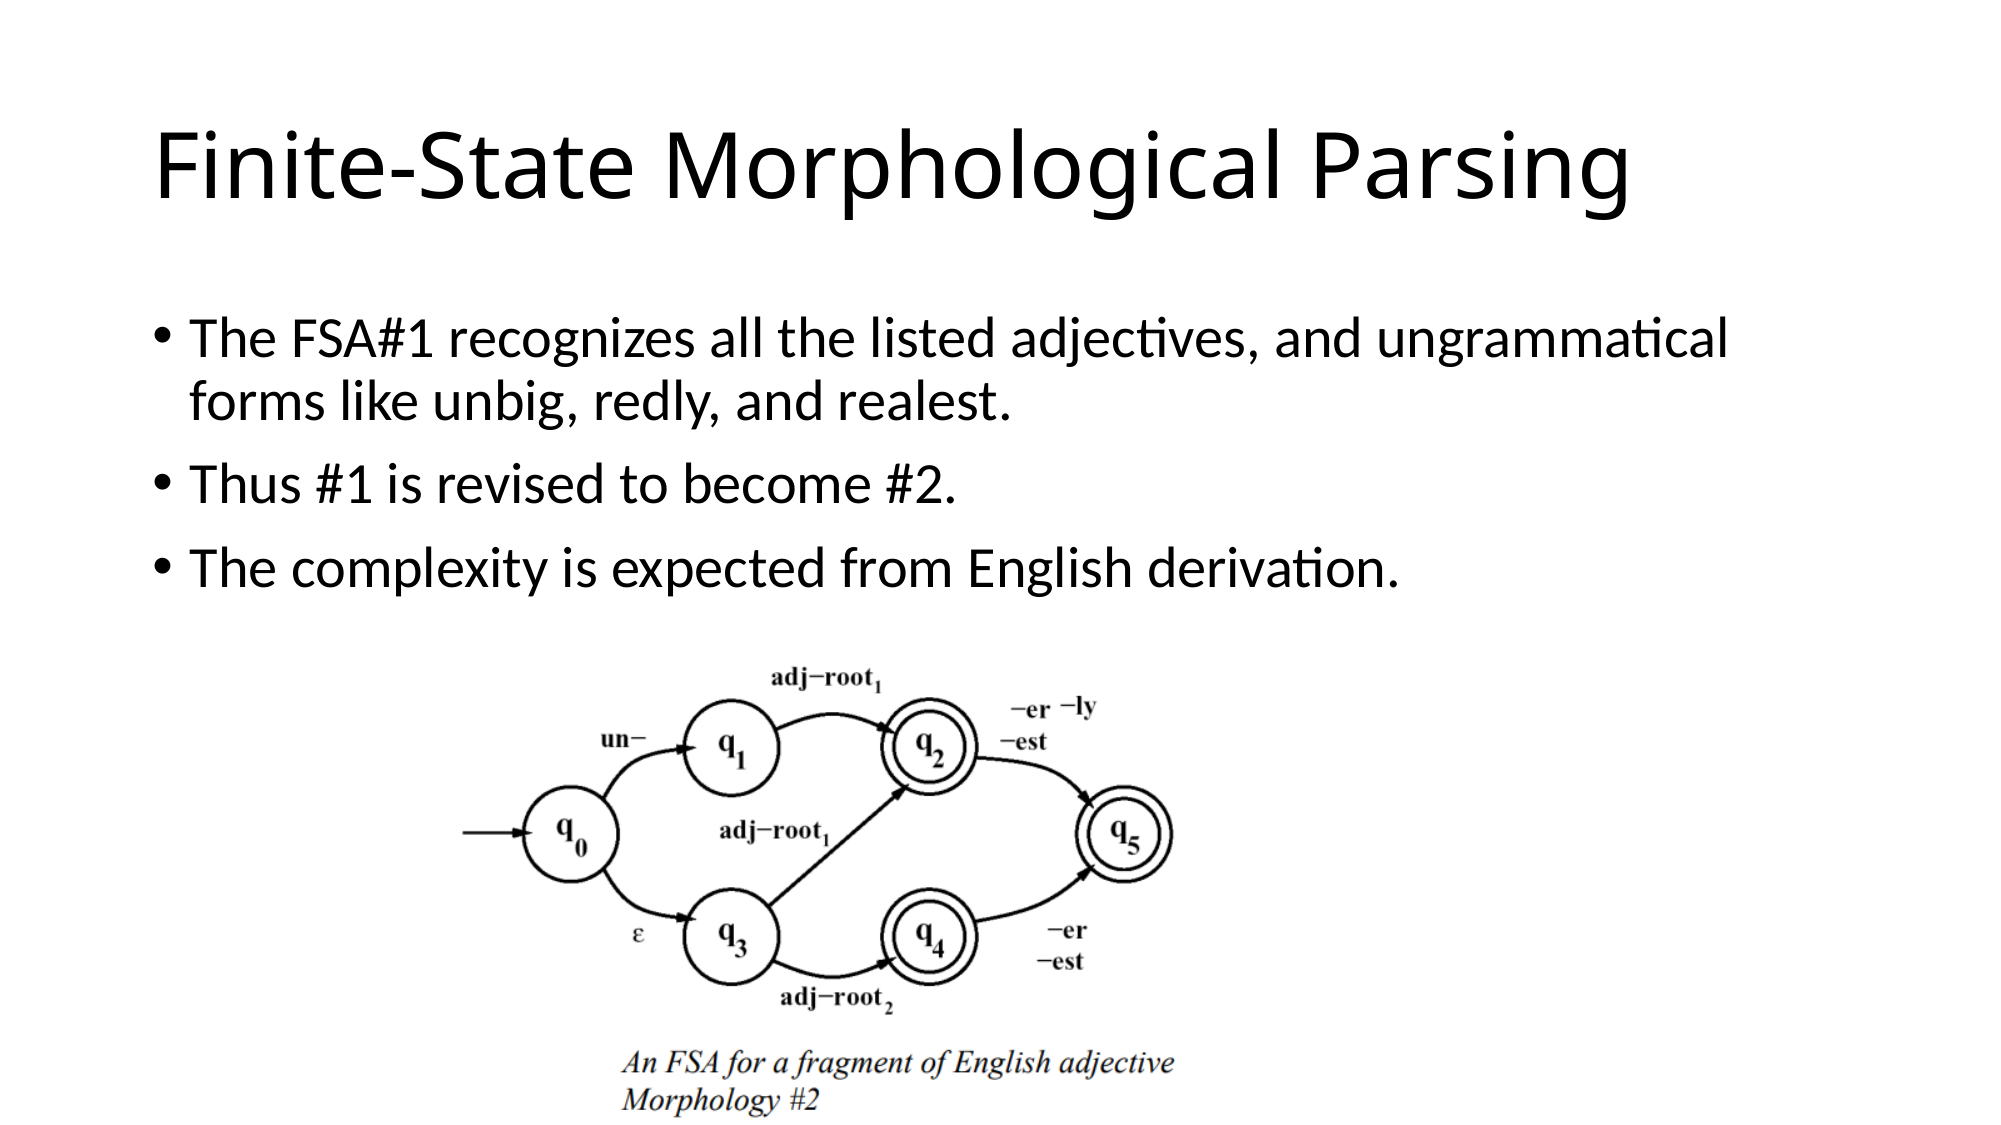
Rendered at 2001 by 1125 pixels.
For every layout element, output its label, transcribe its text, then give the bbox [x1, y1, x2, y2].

list The FSA#1 recognizes all the listed adjectives, and ungrammatical forms like unbig, redly, and realest. Thus #1 is revised to become #2. The complexity is expected from English derivation. [137, 299, 1863, 1014]
picture [430, 641, 1383, 1125]
title Finite-State Morphological Parsing [137, 59, 1863, 278]
